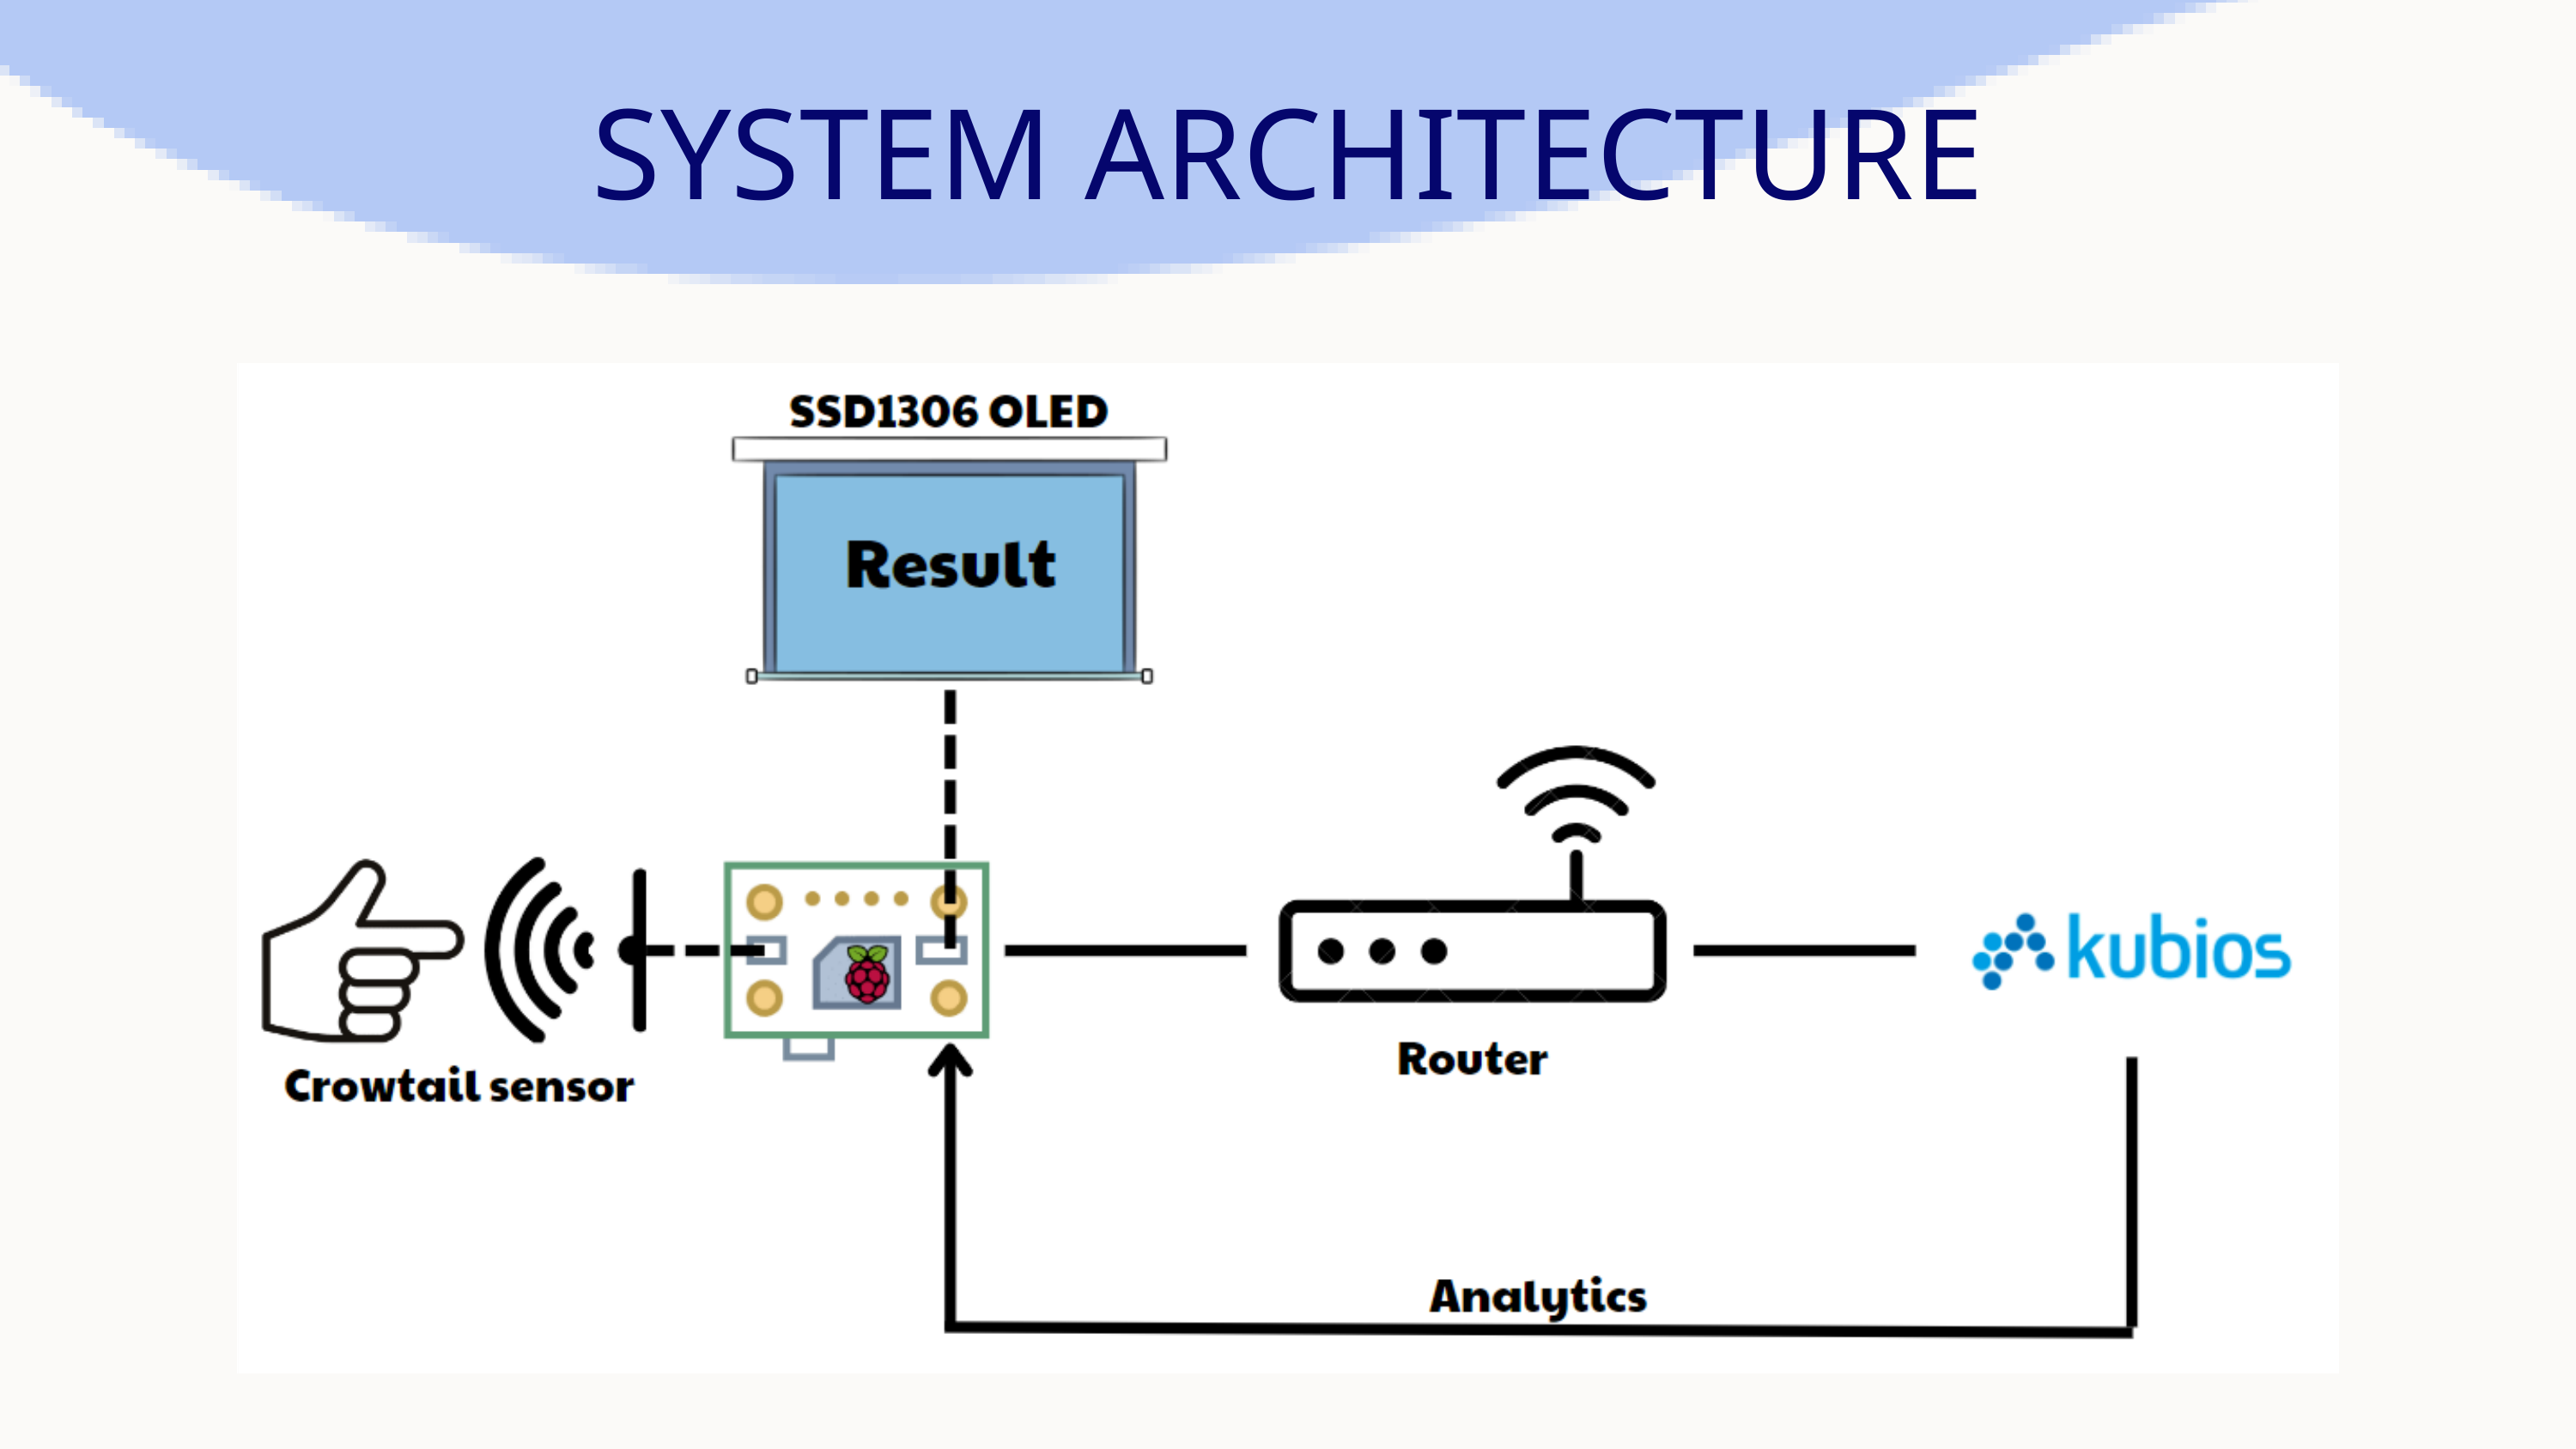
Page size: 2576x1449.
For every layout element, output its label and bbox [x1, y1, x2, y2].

picture [237, 363, 2339, 1373]
picture [0, 0, 2576, 316]
